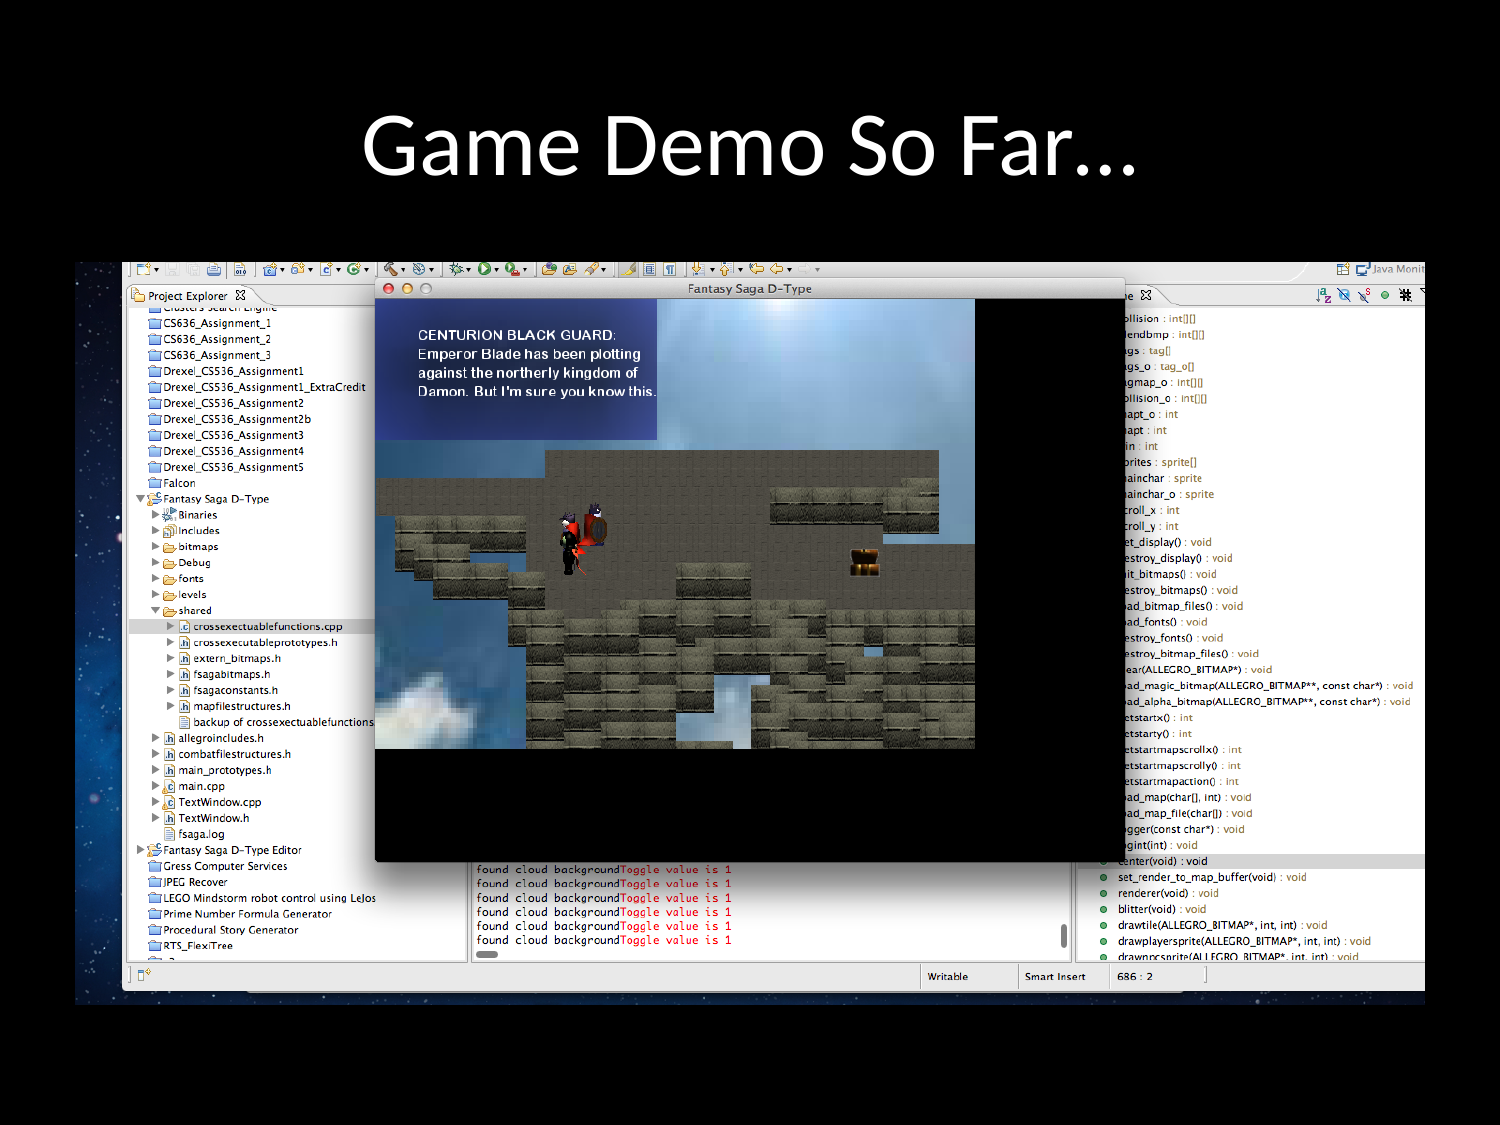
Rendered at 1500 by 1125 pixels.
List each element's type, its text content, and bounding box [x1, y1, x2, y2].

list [74, 262, 1426, 1006]
title Game Demo So Far… [75, 45, 1425, 233]
